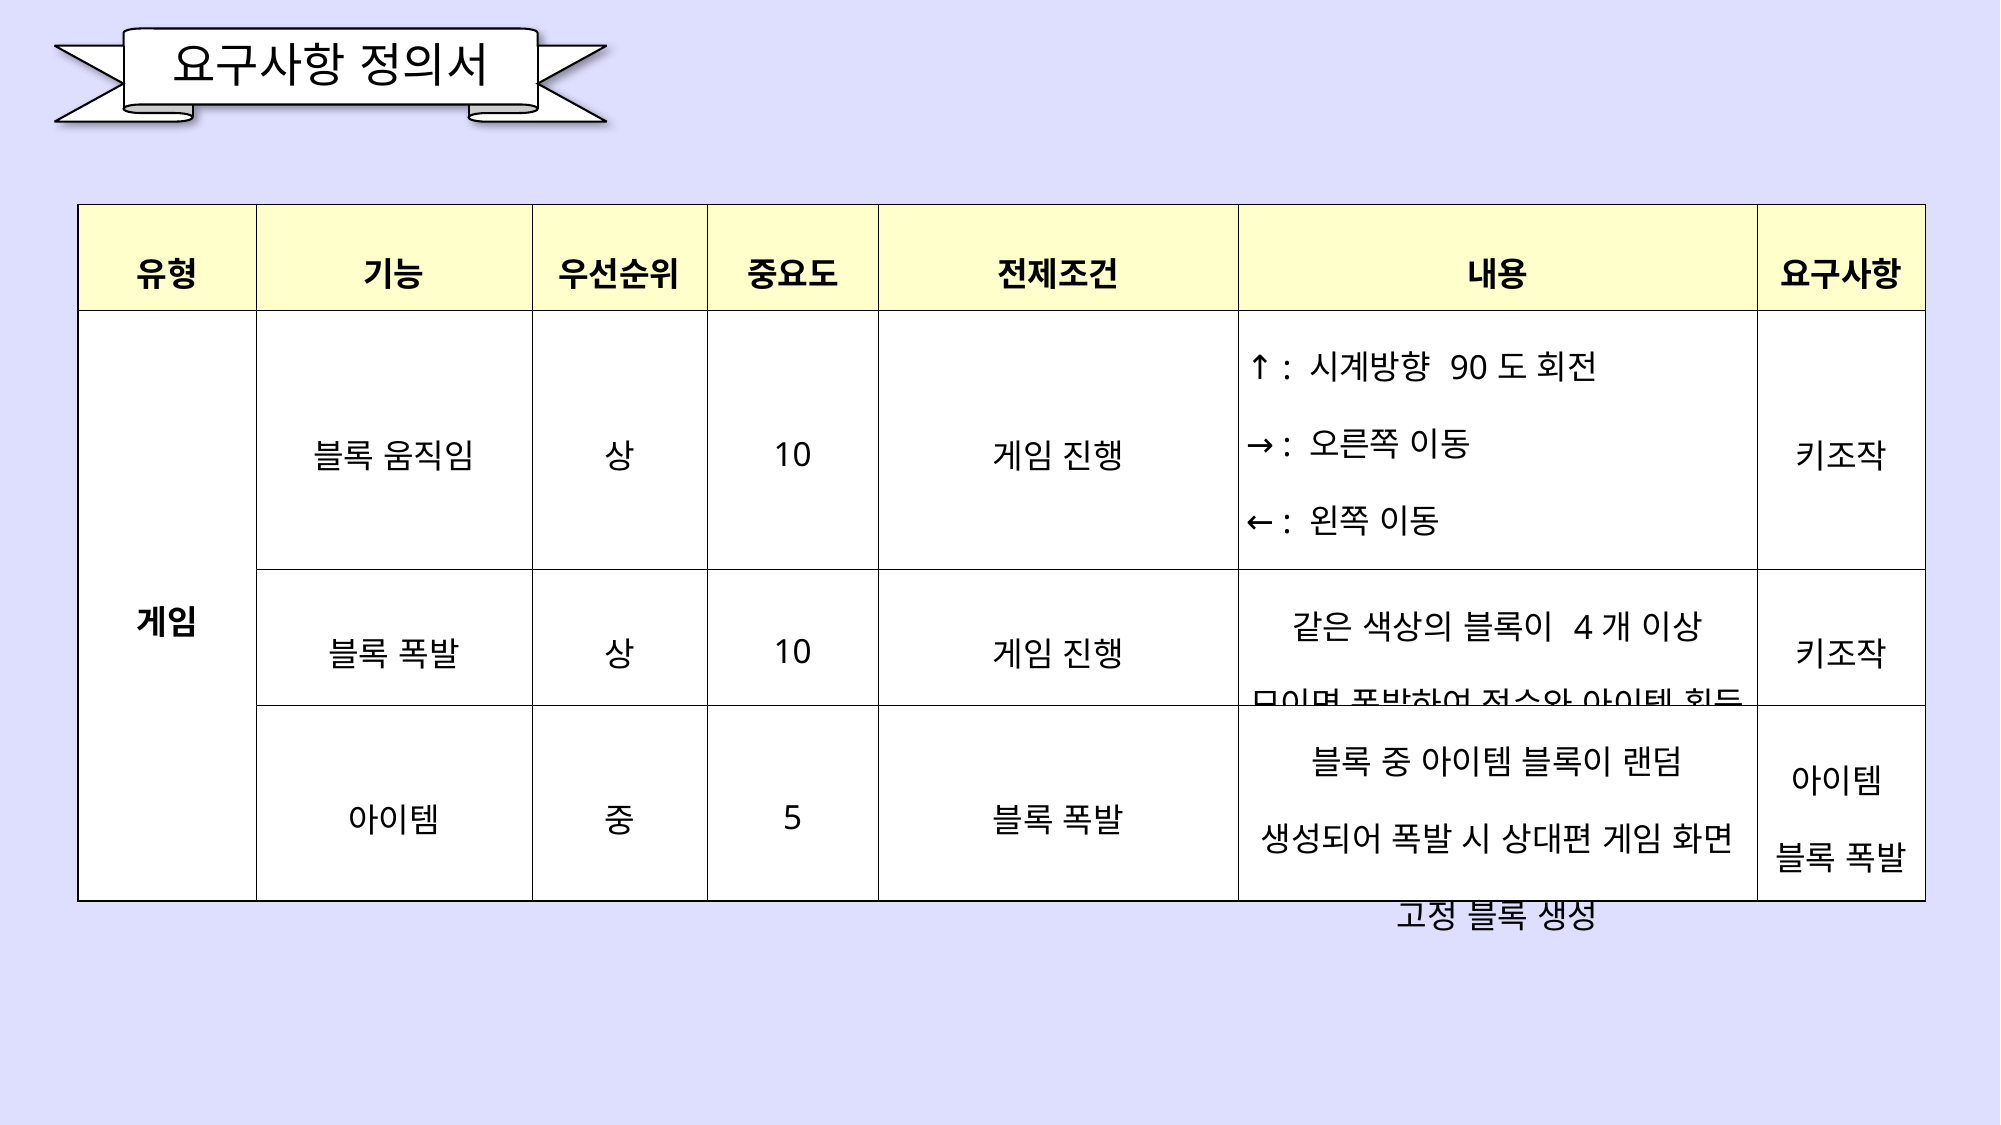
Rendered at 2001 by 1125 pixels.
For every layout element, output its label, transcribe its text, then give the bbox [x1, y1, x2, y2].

table_header 중요도 [708, 205, 878, 310]
table_cell 5 [708, 706, 878, 900]
table_cell 10 [708, 570, 878, 705]
table_cell ↑ : 시계방향 90도 회전 → : 오른쪽 이동 ← : 왼쪽 이동 ↓ : 아래로 이동 [1239, 311, 1757, 569]
text_box 요구사항 정의서 [133, 25, 529, 102]
table_cell 상 [533, 311, 707, 569]
table_cell 게임 진행 [879, 311, 1238, 569]
table_cell 같은 색상의 블록이 4개 이상 모이면 폭발하여 점수와 아이템 획득 [1239, 570, 1757, 705]
table_cell 블록 움직임 [257, 311, 532, 569]
table_header 내용 [1239, 205, 1757, 310]
table_header 기능 [257, 205, 532, 310]
table_header 우선순위 [533, 205, 707, 310]
table_cell 블록 중 아이템 블록이 랜덤 생성되어 폭발 시 상대편 게임 화면 고정 블록 생성 [1239, 706, 1757, 900]
table_cell 키조작 [1758, 311, 1925, 569]
table_cell 중 [533, 706, 707, 900]
table_header 요구사항 [1758, 205, 1925, 310]
table_header 전제조건 [879, 205, 1238, 310]
table_cell 게임 [79, 311, 256, 900]
table_cell 키조작 [1758, 570, 1925, 705]
table_cell 게임 진행 [879, 570, 1238, 705]
table_cell 블록 폭발 [879, 706, 1238, 900]
table_cell 상 [533, 570, 707, 705]
table_cell 블록 폭발 [257, 570, 532, 705]
text_box [54, 27, 608, 123]
table_header 유형 [79, 205, 256, 310]
table_cell 아이템 [257, 706, 532, 900]
table_cell 아이템 블록 폭발 [1758, 706, 1925, 900]
table_cell 10 [708, 311, 878, 569]
